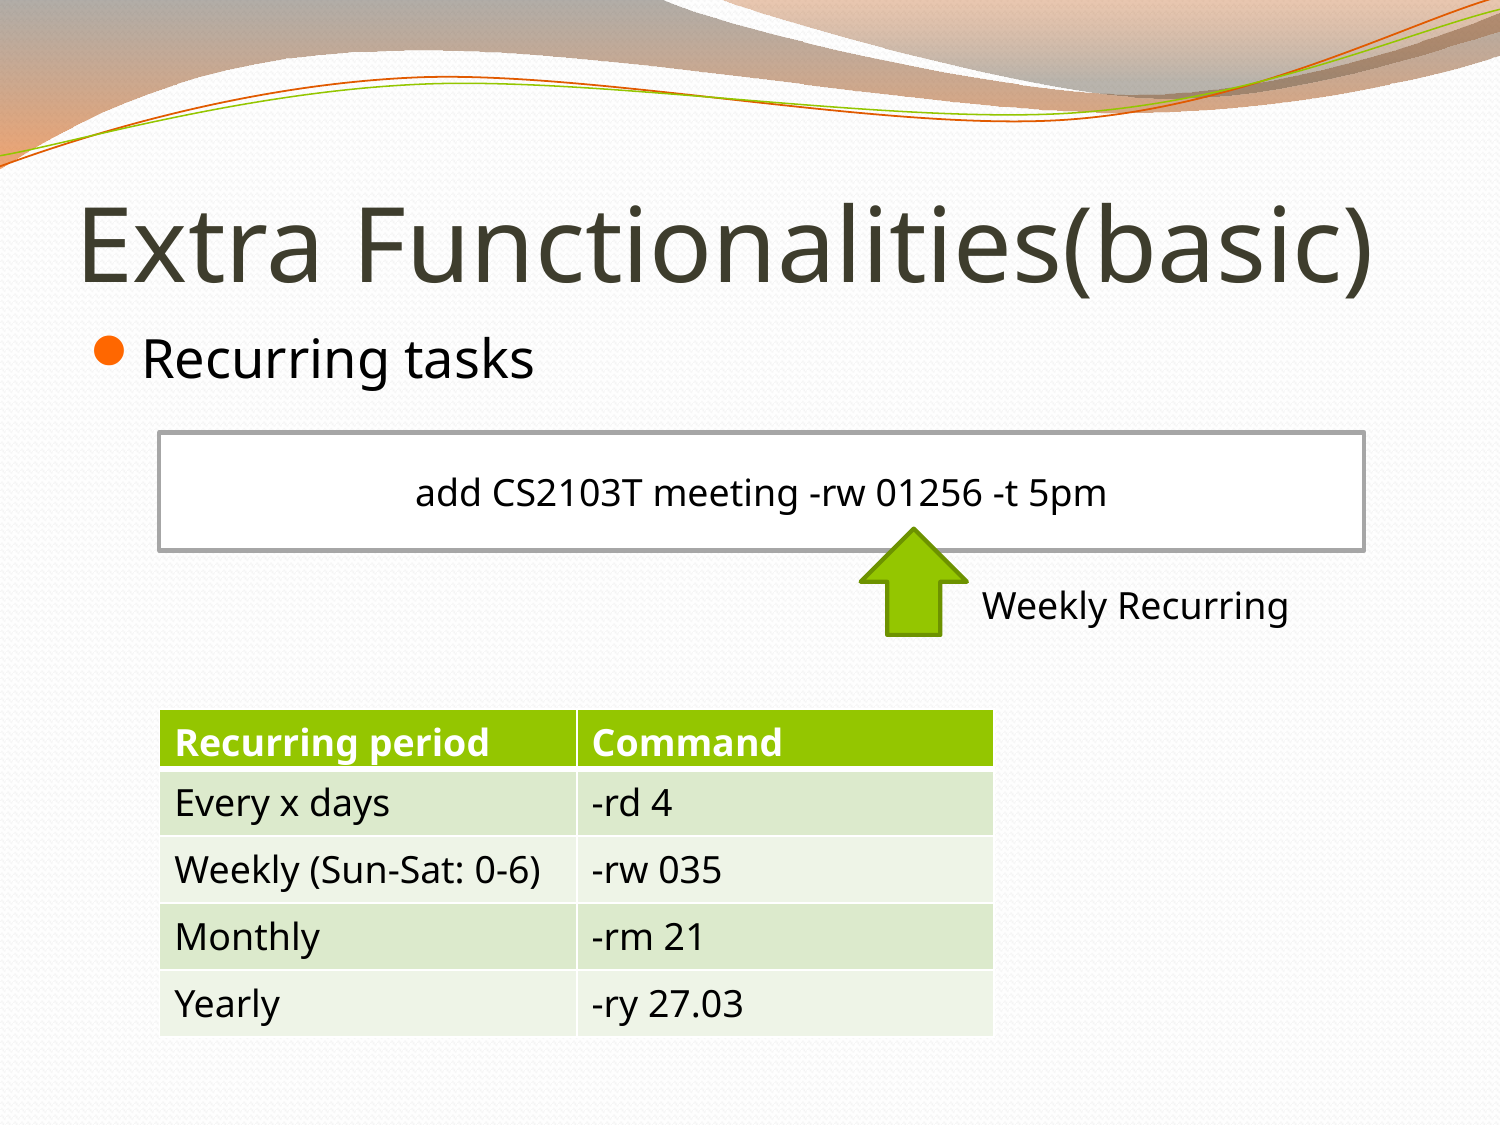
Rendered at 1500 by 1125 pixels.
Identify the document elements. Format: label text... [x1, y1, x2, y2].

table_cell Yearly [160, 971, 576, 1036]
table_cell -ry 27.03 [578, 971, 993, 1036]
table_cell Monthly [160, 904, 576, 969]
list Recurring tasks [75, 317, 1425, 1038]
text_box [858, 526, 967, 637]
table_cell Every x days [160, 772, 576, 835]
title Extra Functionalities(basic) [75, 115, 1425, 303]
table_header Recurring period [160, 710, 576, 766]
table_header Command [578, 710, 993, 766]
text_box Weekly Recurring [967, 574, 1306, 634]
table_cell -rw 035 [578, 837, 993, 902]
table_cell Weekly (Sun-Sat: 0-6) [160, 837, 576, 902]
text_box add CS2103T meeting -rw 01256 -t 5pm [157, 430, 1366, 553]
table_cell -rm 21 [578, 904, 993, 969]
table_cell -rd 4 [578, 772, 993, 835]
